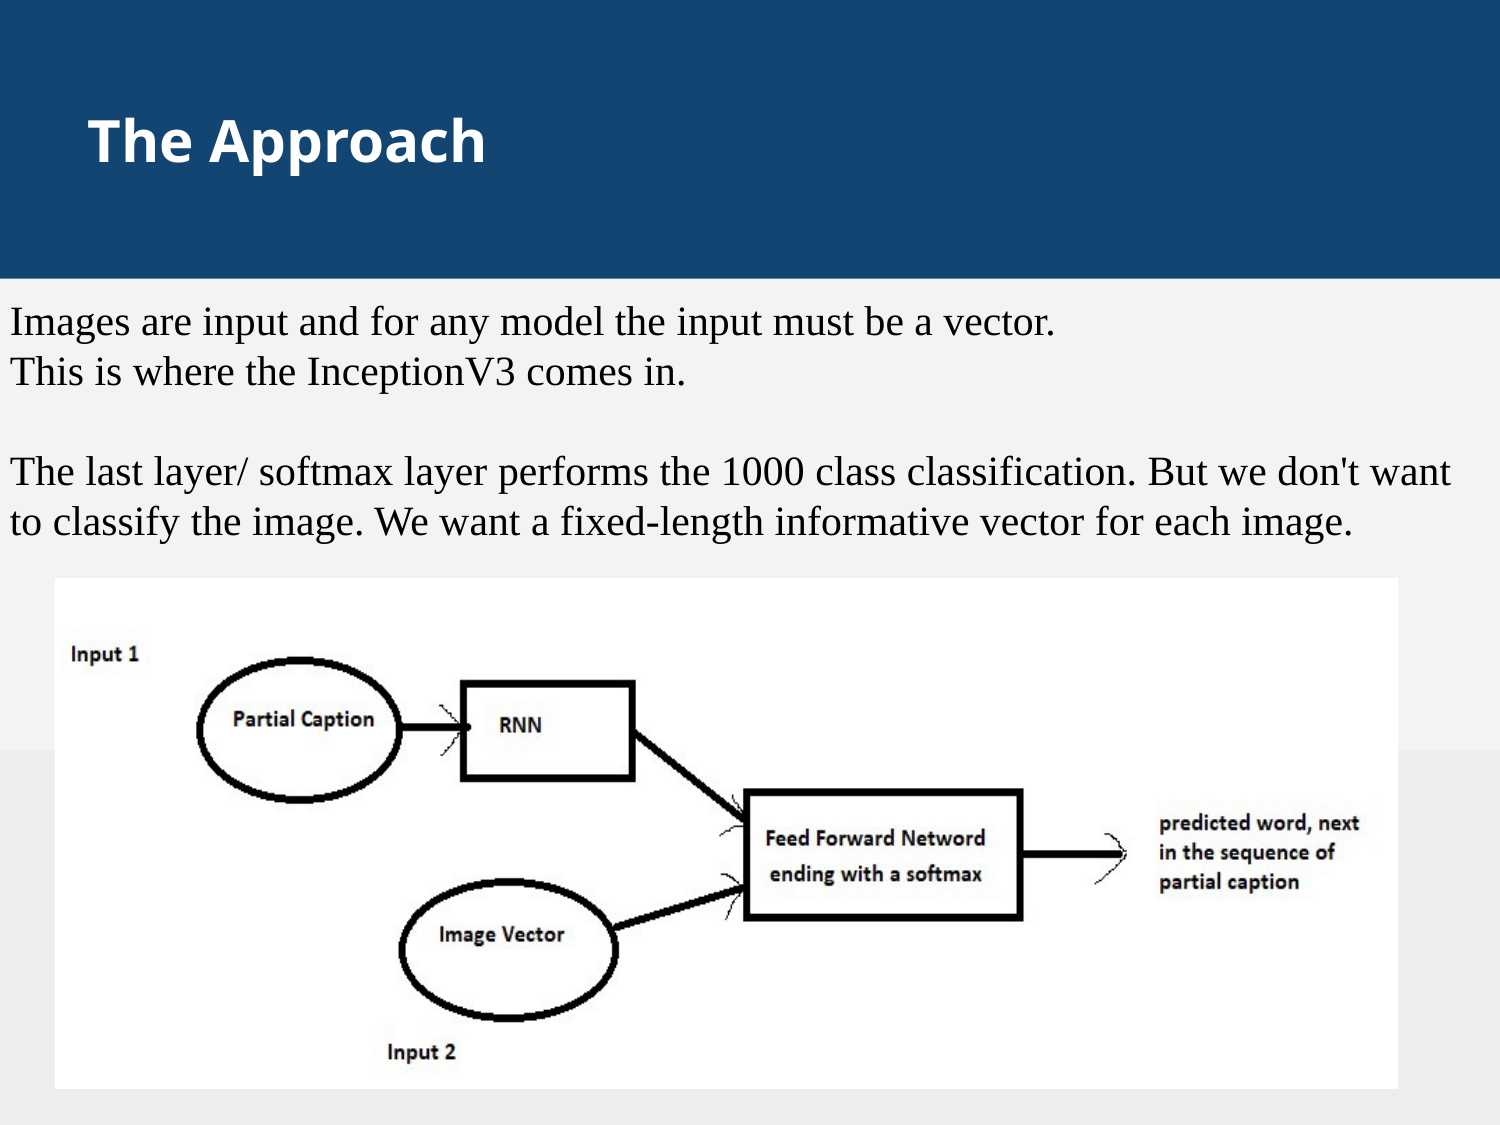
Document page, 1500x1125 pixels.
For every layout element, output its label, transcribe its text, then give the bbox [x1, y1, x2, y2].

text_box Images are input and for any model the input must be a vector. This is where the InceptionV3 comes in. The last layer/ softmax layer performs the 1000 class classification. But we don't want to classify the image. We want a fixed-length informative vector for each image. [0, 278, 1500, 750]
picture [54, 578, 1399, 1090]
text_box The Approach [0, 88, 947, 278]
